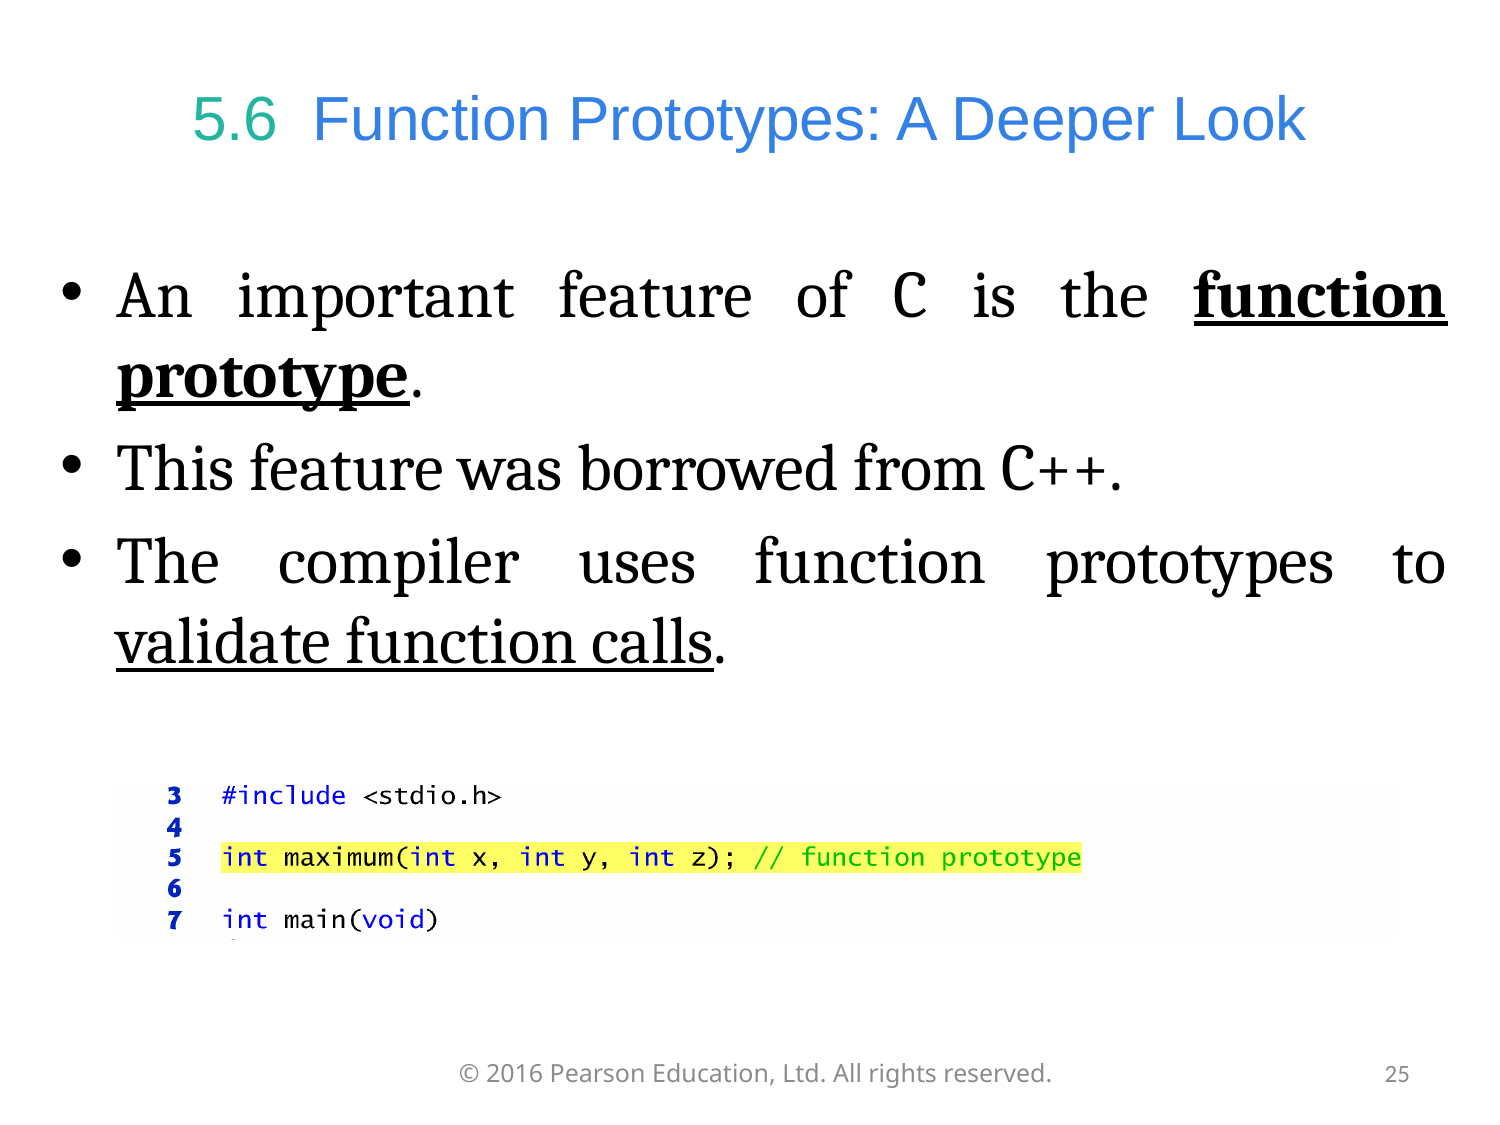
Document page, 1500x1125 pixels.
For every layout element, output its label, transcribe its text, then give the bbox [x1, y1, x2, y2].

slide_number 25 [1074, 1042, 1425, 1103]
title 5.6 Function Prototypes: A Deeper Look [75, 45, 1425, 186]
list An important feature of C is the function prototype. This feature was borrowed from C++. The compiler uses function prototypes to validate function calls. [45, 242, 1463, 986]
footer © 2016 Pearson Education, Ltd. All rights reserved. [362, 1042, 1074, 1103]
picture [113, 785, 1399, 940]
